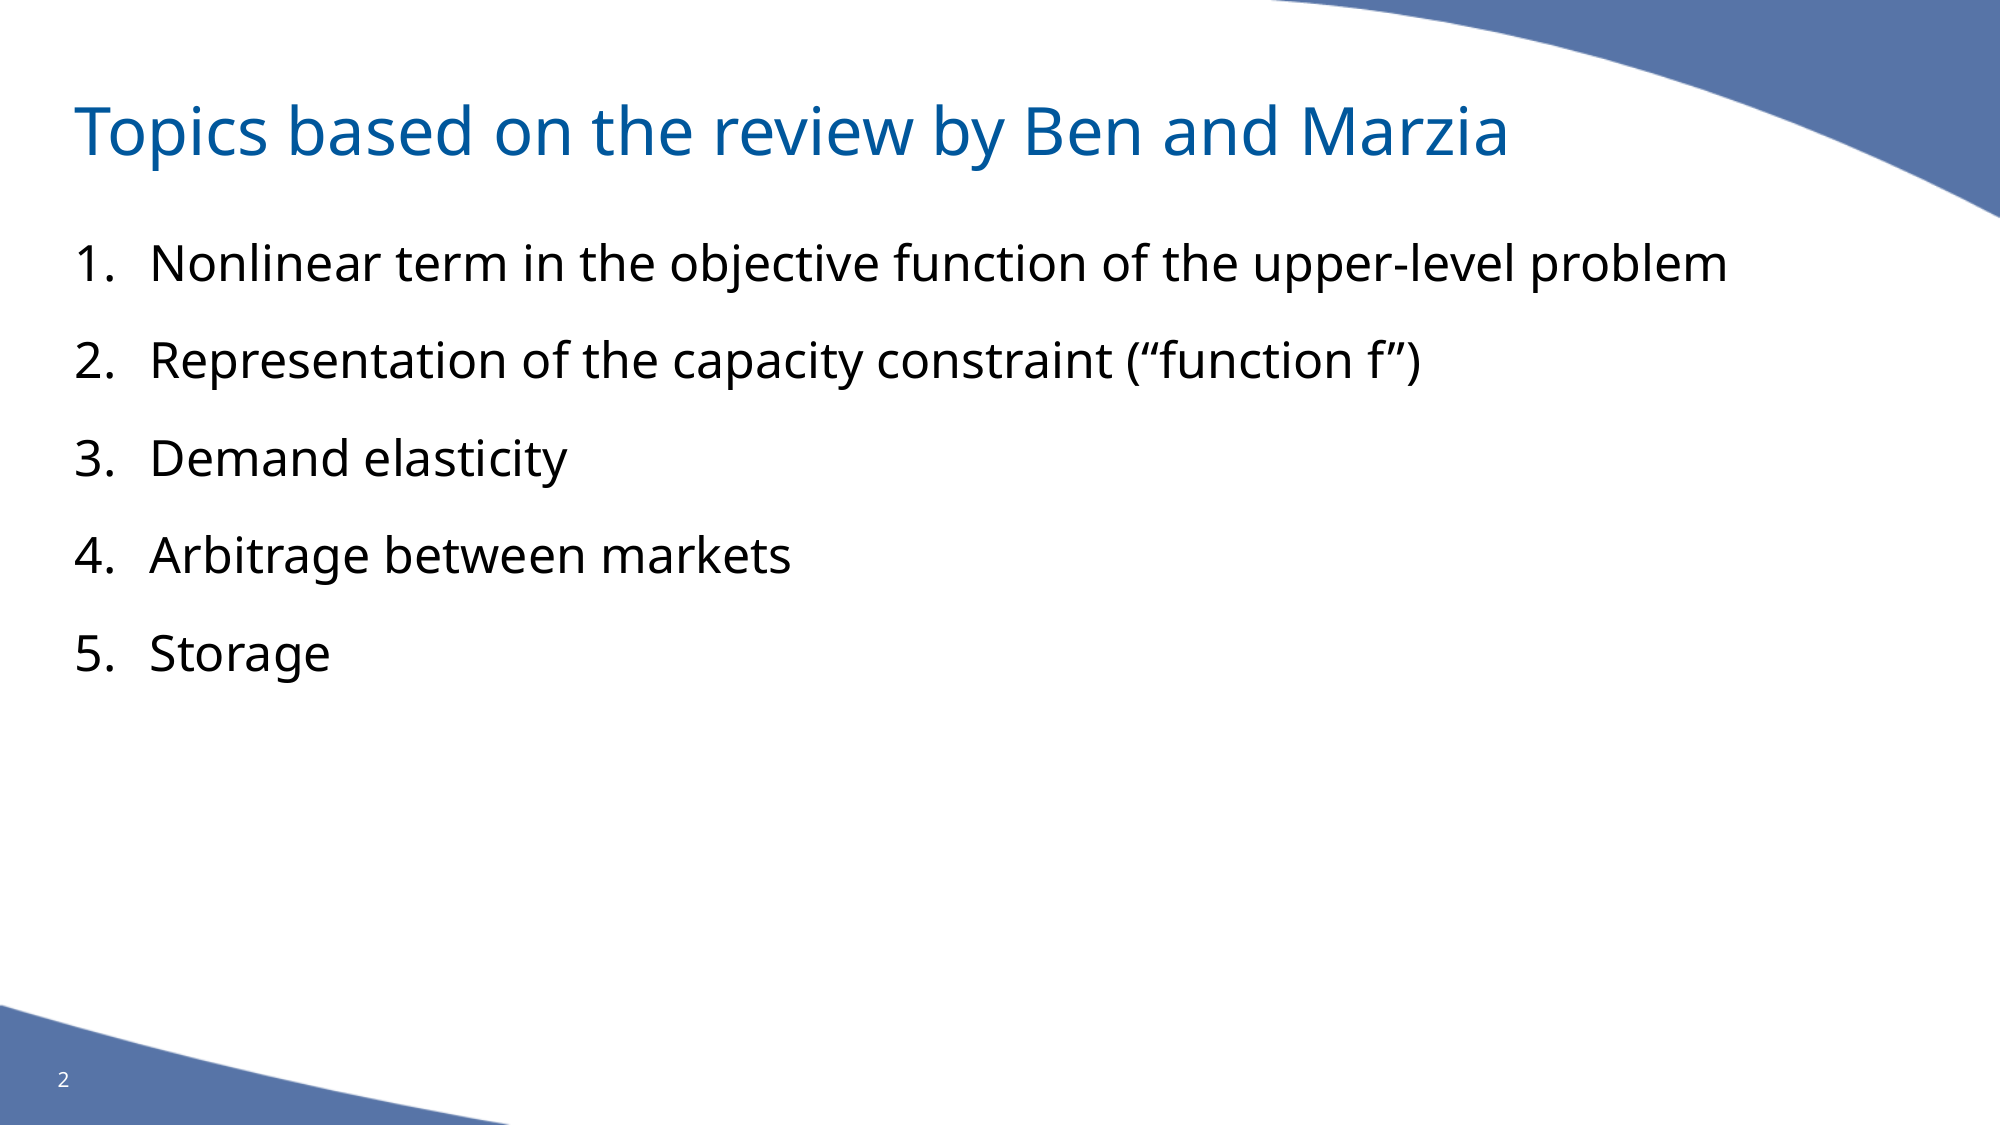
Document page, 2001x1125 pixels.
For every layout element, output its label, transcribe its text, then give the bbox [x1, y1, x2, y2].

title Topics based on the review by Ben and Marzia [59, 43, 1863, 224]
list Nonlinear term in the objective function of the upper-level problem Representation of the capacity constraint (“function f”) Demand elasticity Arbitrage between markets Storage [59, 223, 1910, 966]
slide_number 2 [42, 1042, 493, 1102]
